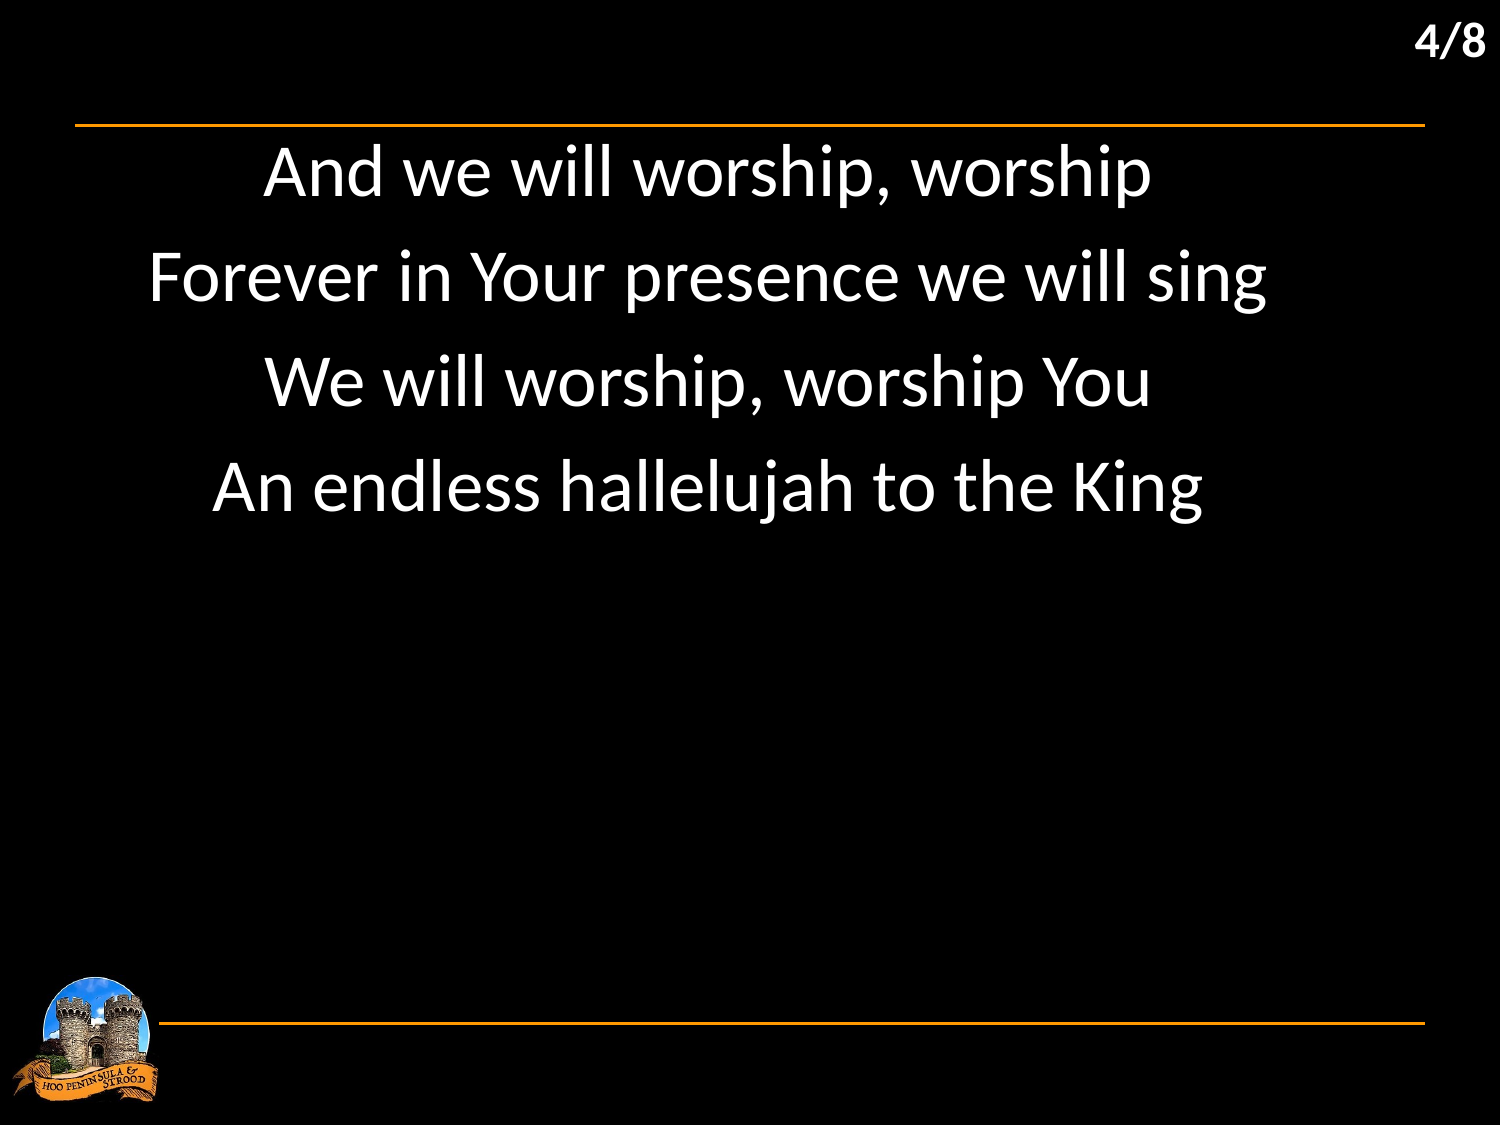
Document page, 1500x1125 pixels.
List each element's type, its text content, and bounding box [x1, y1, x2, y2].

subtitle And we will worship, worship Forever in Your presence we will sing We will worship, worship You An endless hallelujah to the King [0, 113, 1418, 1125]
text_box 4/8 [1399, 0, 1500, 75]
